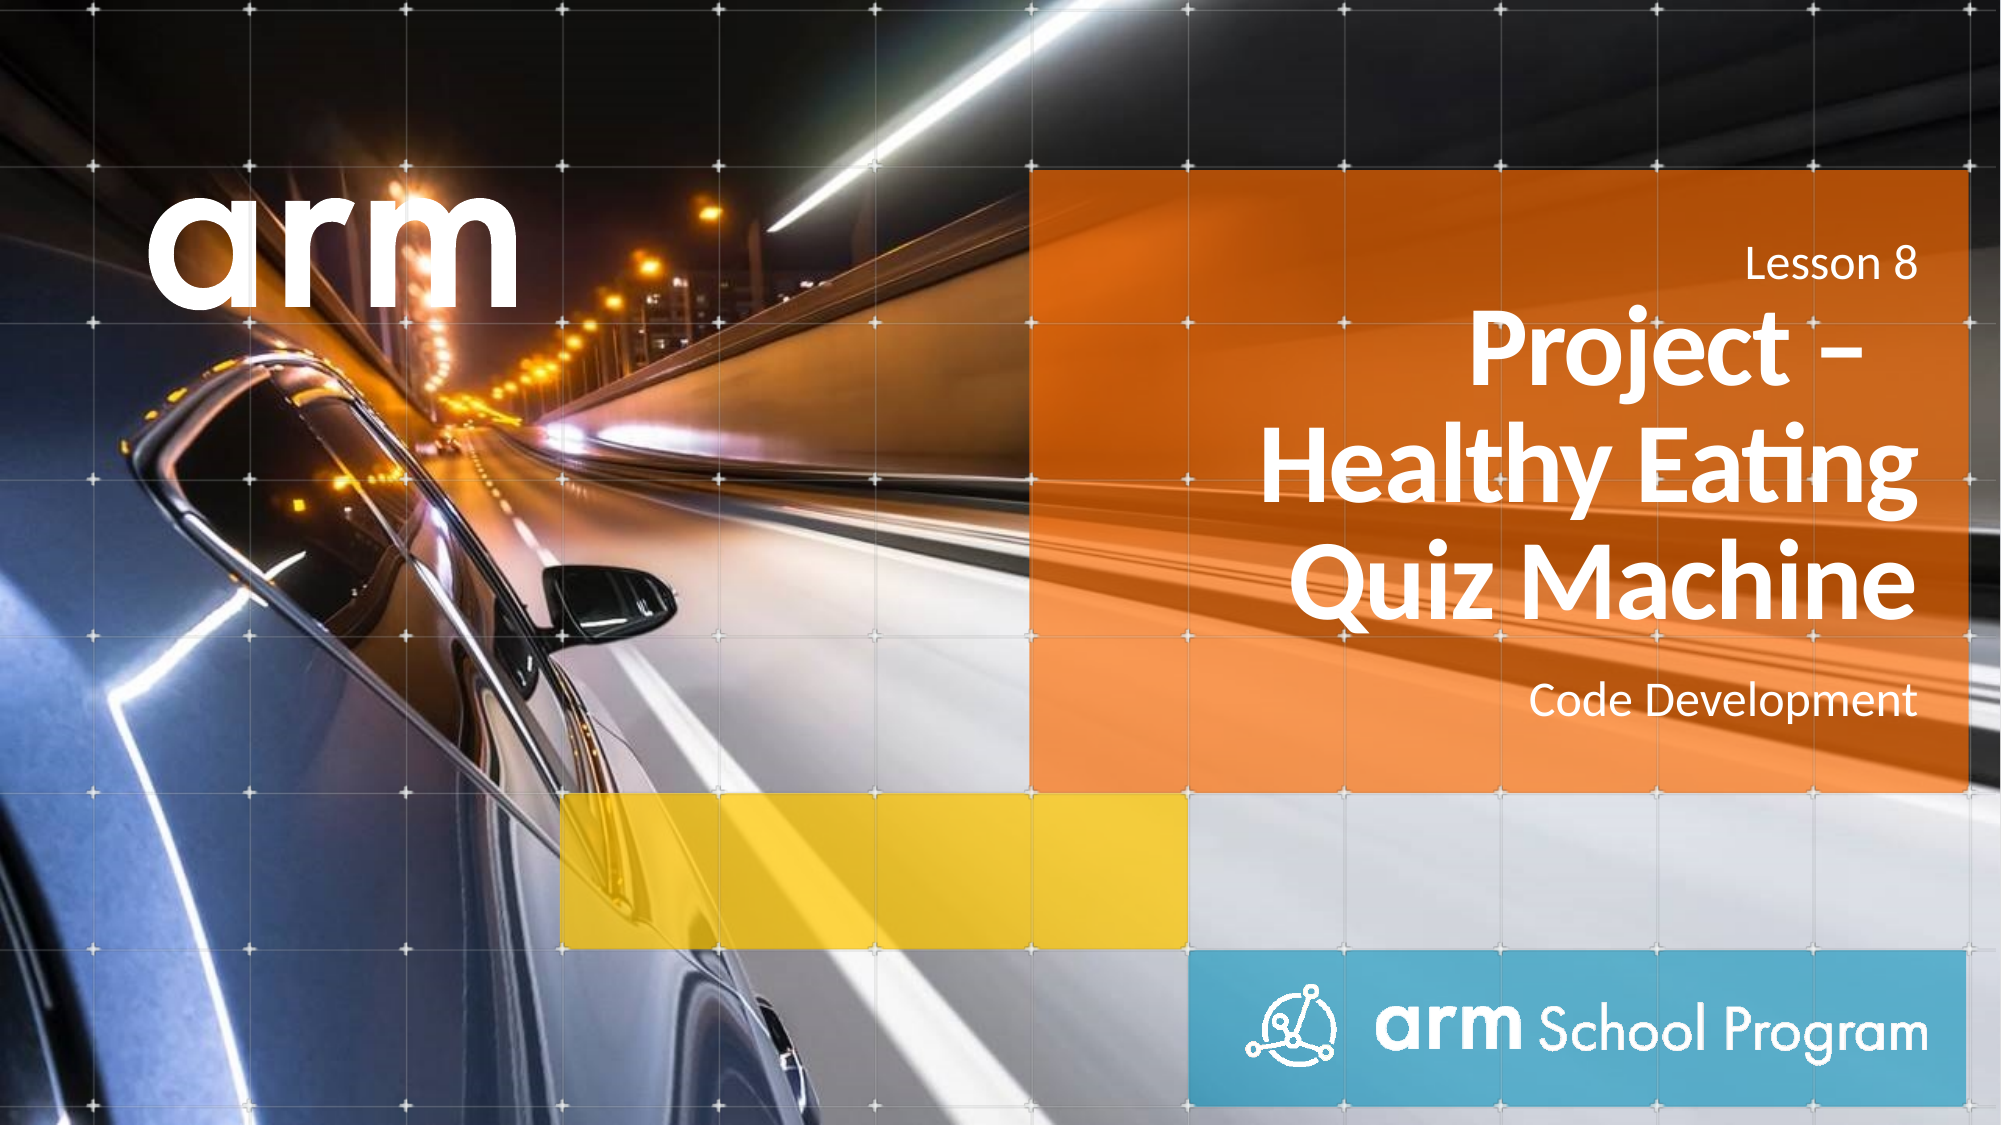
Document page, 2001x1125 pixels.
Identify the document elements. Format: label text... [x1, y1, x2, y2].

list Lesson 8 [1218, 229, 1919, 291]
subtitle Code Development [1091, 664, 1919, 786]
title Project – Healthy Eating Quiz Machine [1090, 339, 1919, 595]
picture [0, 0, 2001, 1125]
